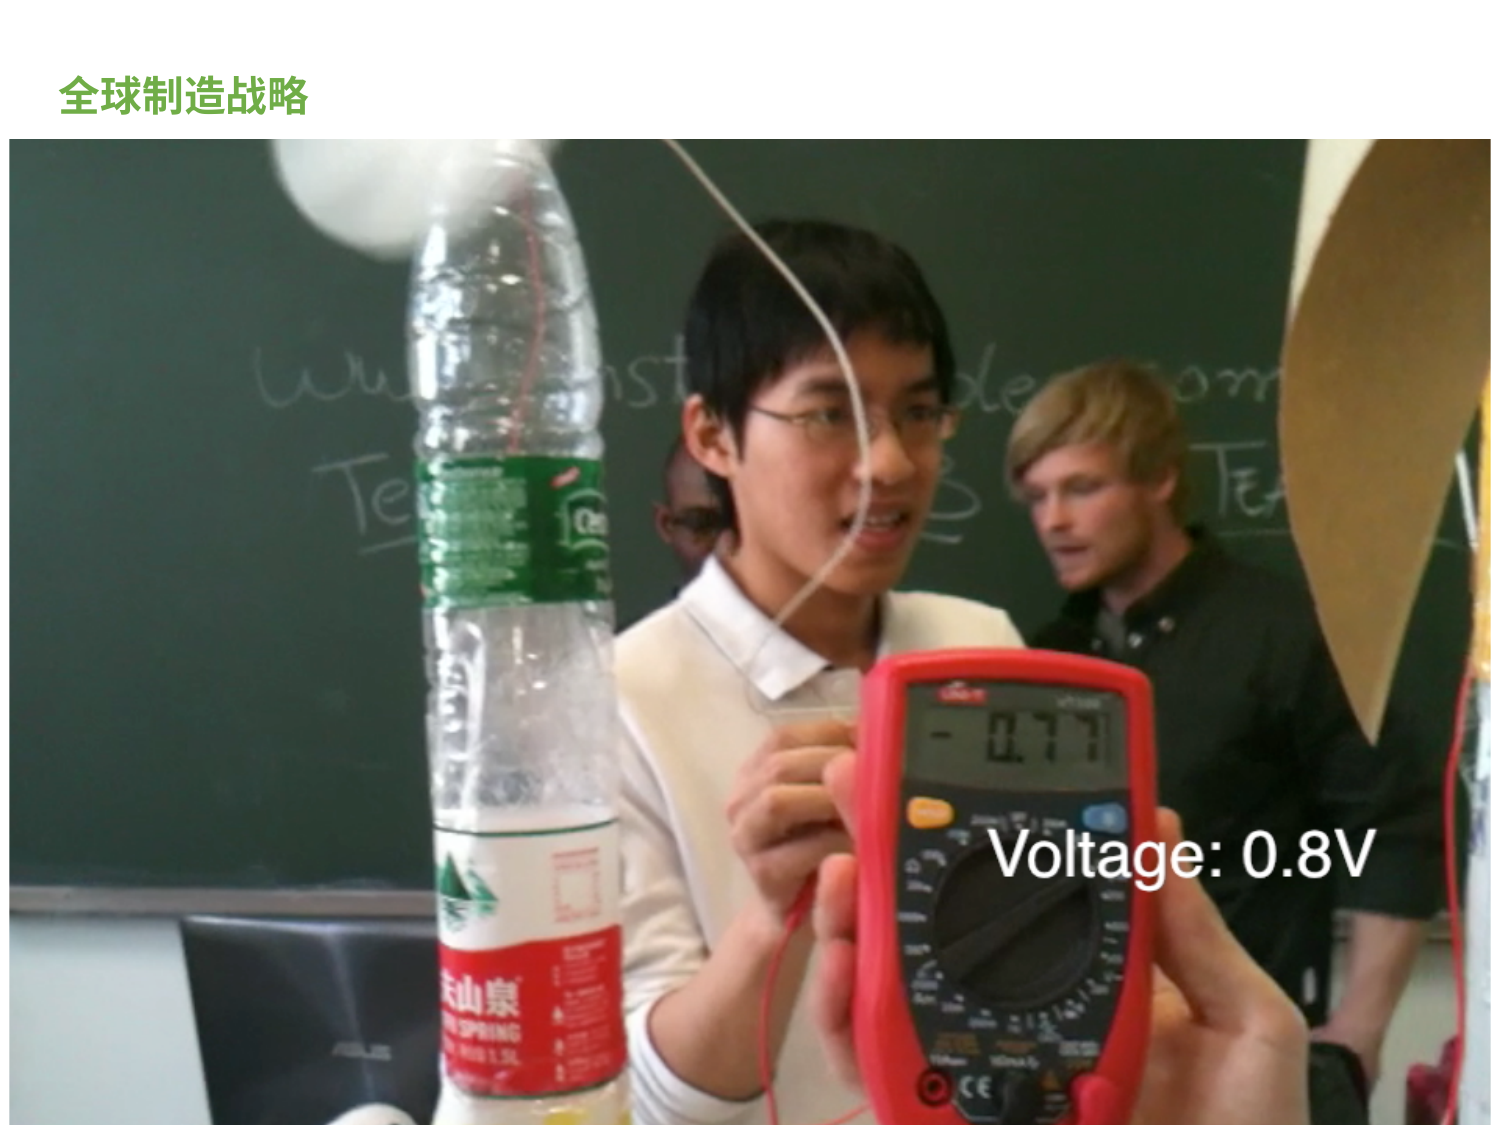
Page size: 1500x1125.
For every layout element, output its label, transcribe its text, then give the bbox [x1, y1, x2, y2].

title 全球制造战略 [0, 39, 1429, 129]
picture [9, 139, 1491, 1125]
